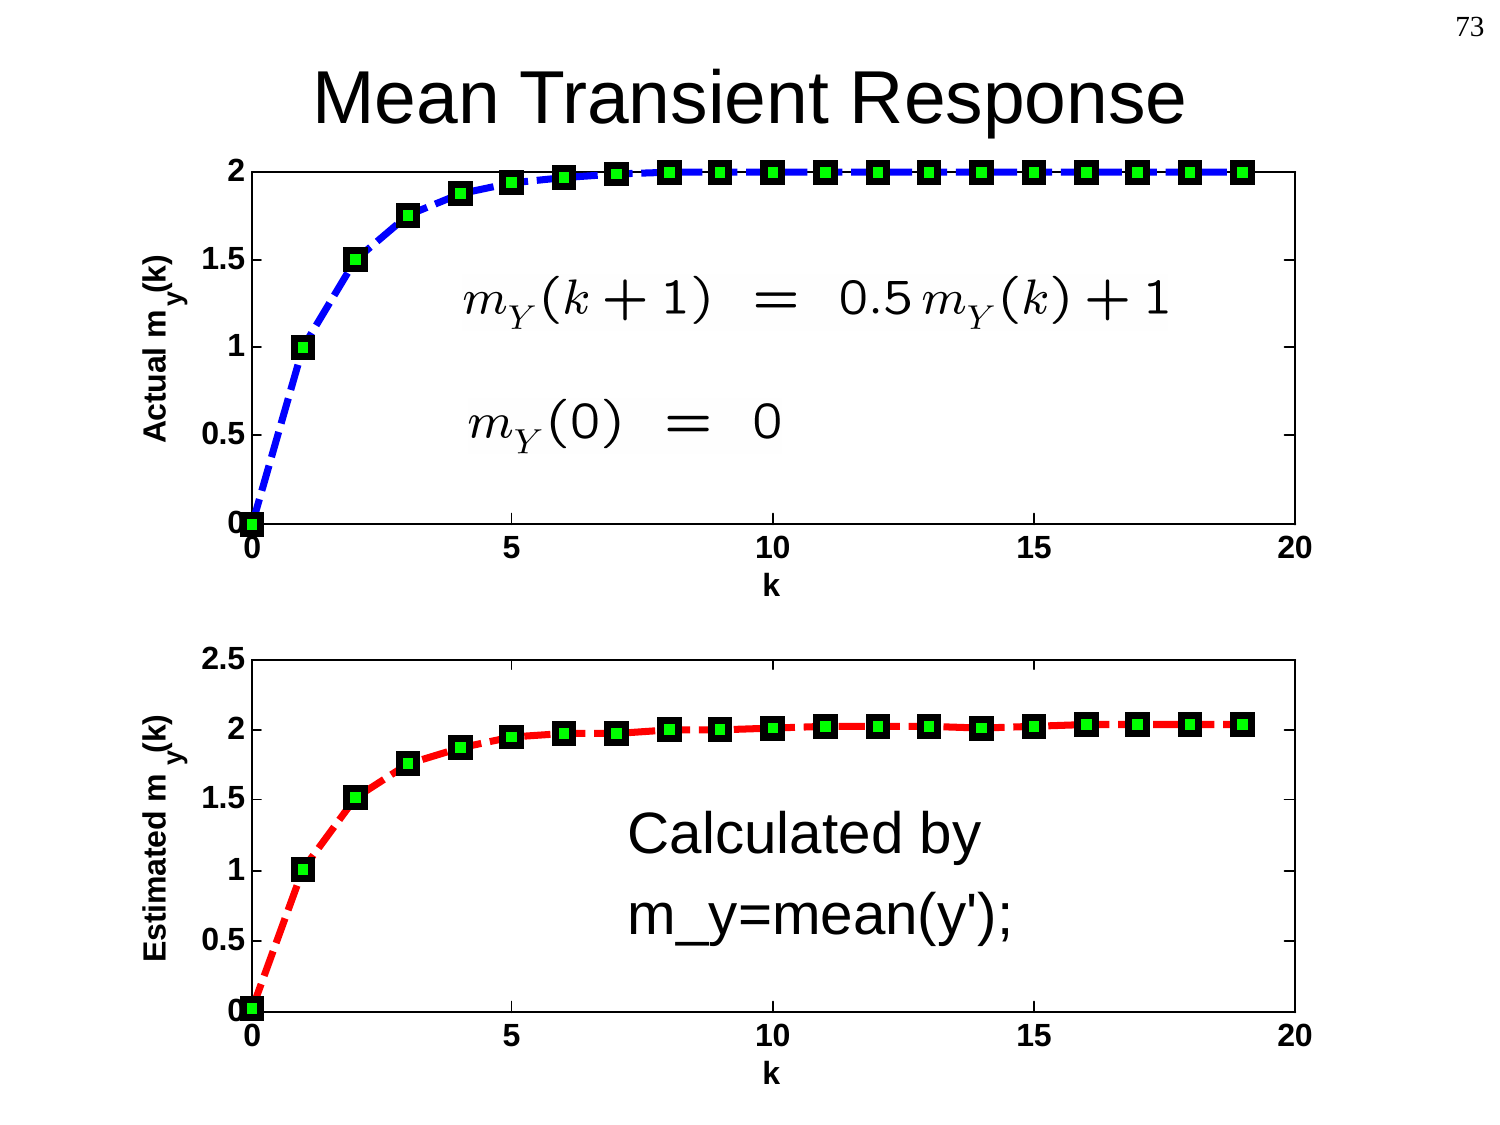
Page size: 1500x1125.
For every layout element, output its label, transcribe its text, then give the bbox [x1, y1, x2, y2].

title Mean Transient Response [112, 0, 1388, 93]
slide_number 73 [1388, 0, 1500, 76]
picture [76, 94, 1424, 1125]
